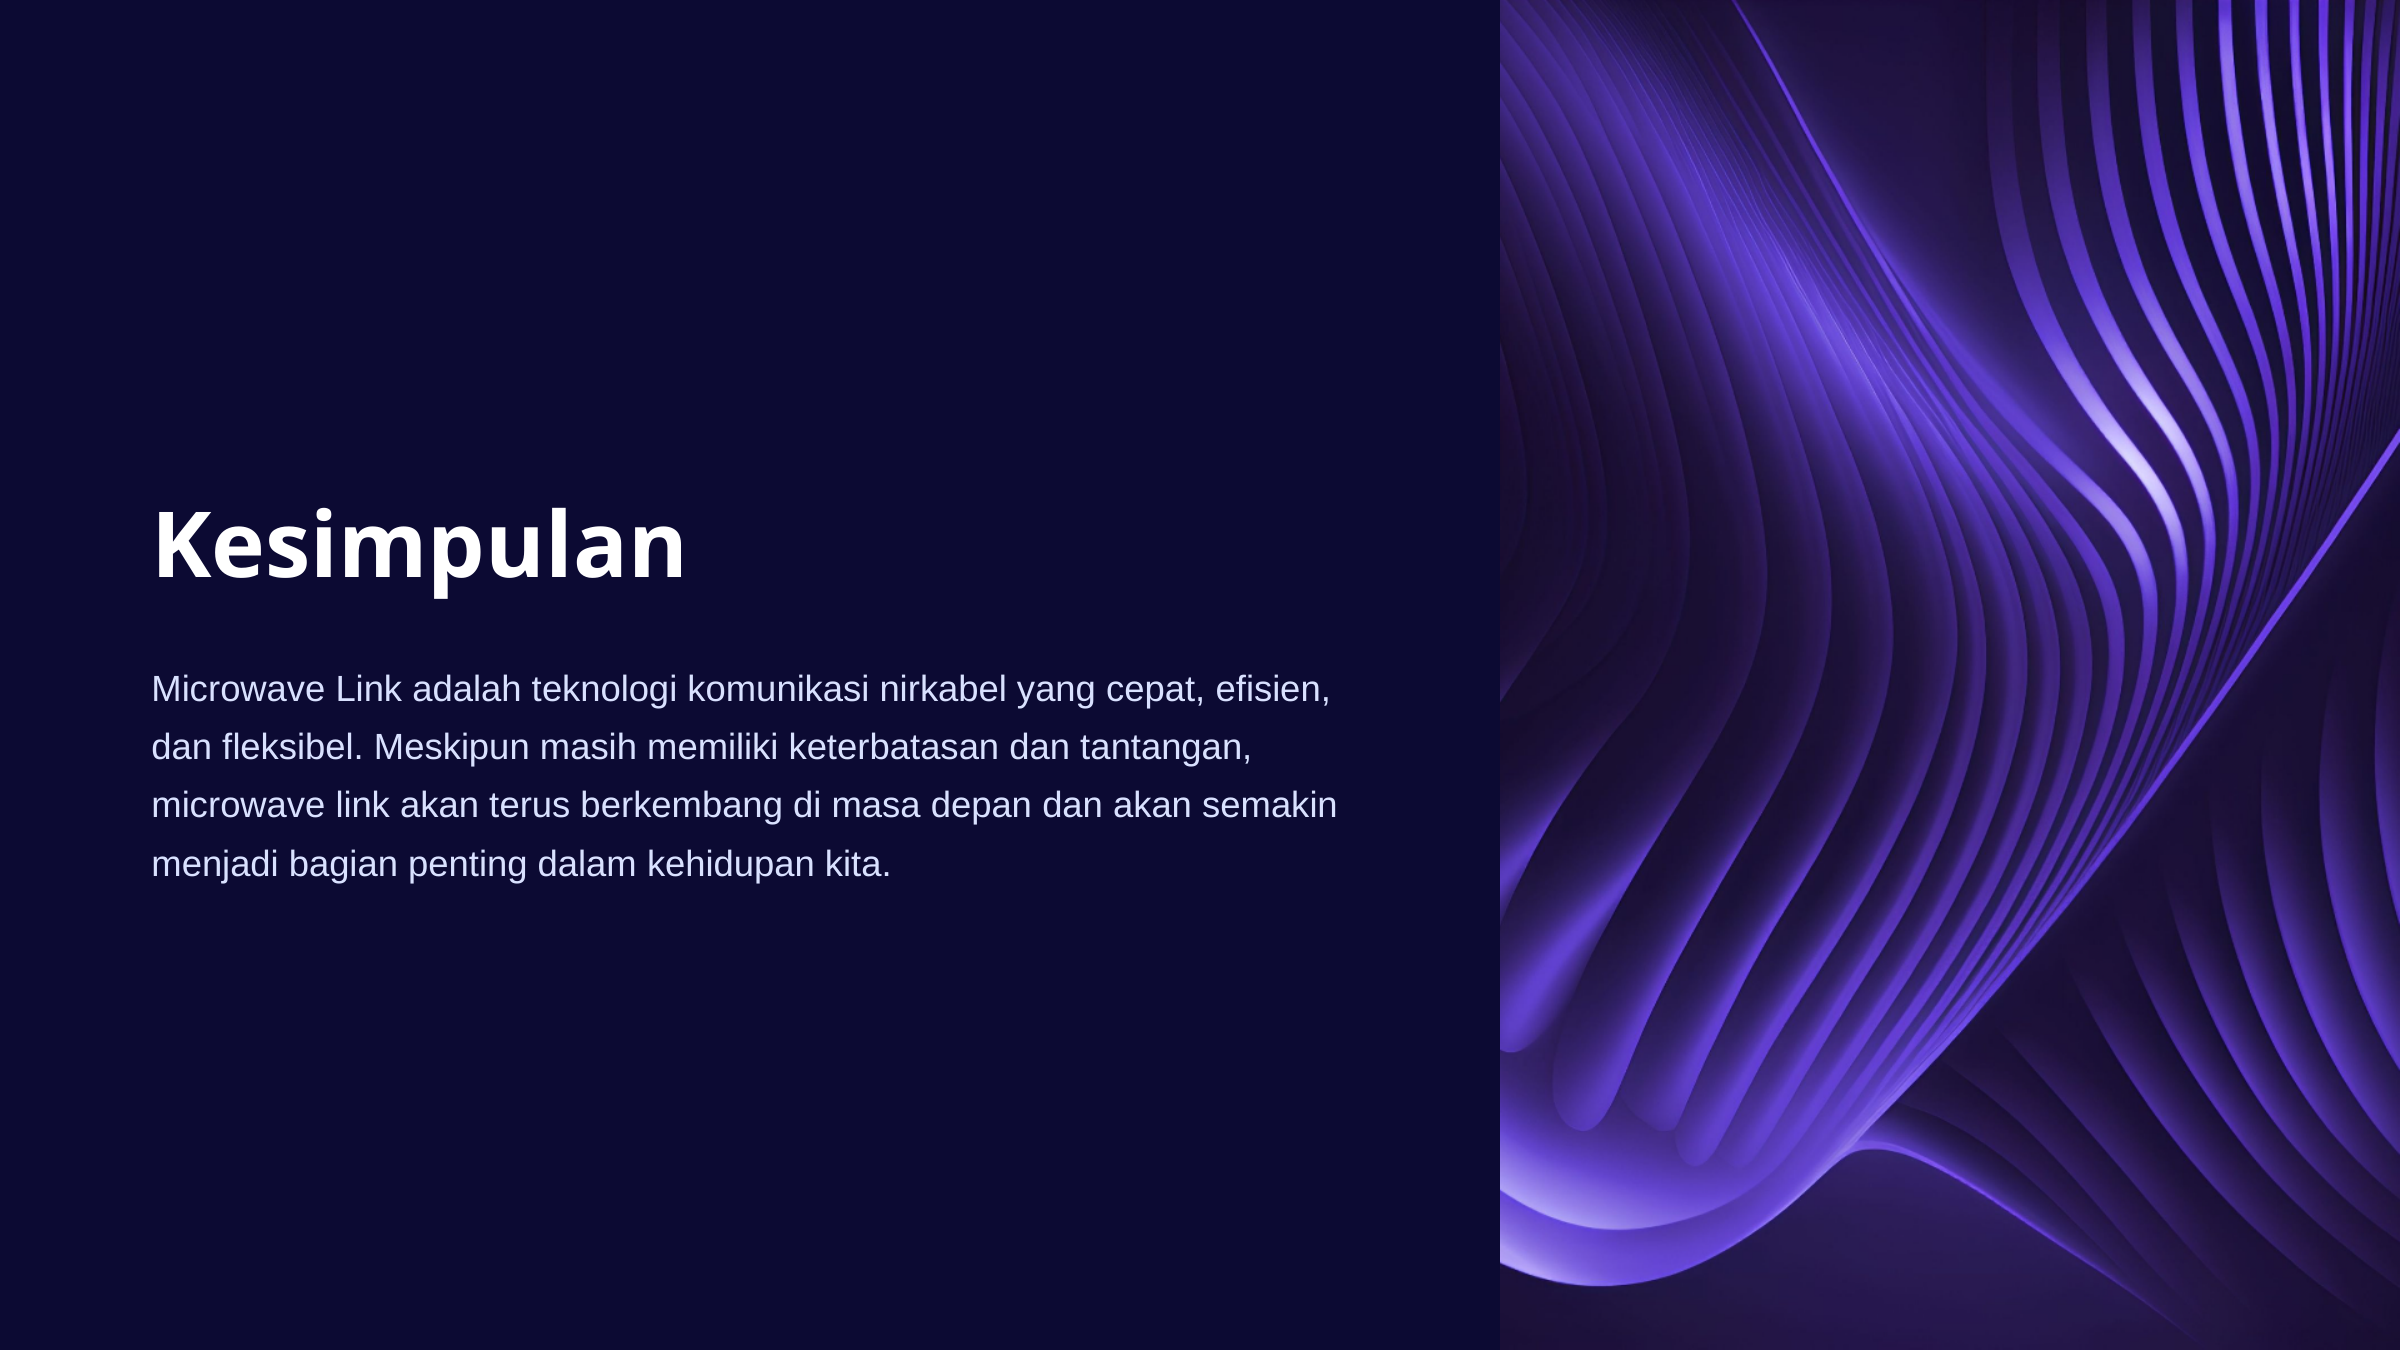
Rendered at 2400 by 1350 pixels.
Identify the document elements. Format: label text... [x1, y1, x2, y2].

text_box Microwave Link adalah teknologi komunikasi nirkabel yang cepat, efisien, dan fleksibel. Meskipun masih memiliki keterbatasan dan tantangan, microwave link akan terus berkembang di masa depan dan akan semakin menjadi bagian penting dalam kehidupan kita. [136, 642, 1364, 876]
text_box [0, 0, 1499, 1350]
text_box Kesimpulan [136, 474, 866, 588]
picture [1499, 0, 2400, 1350]
